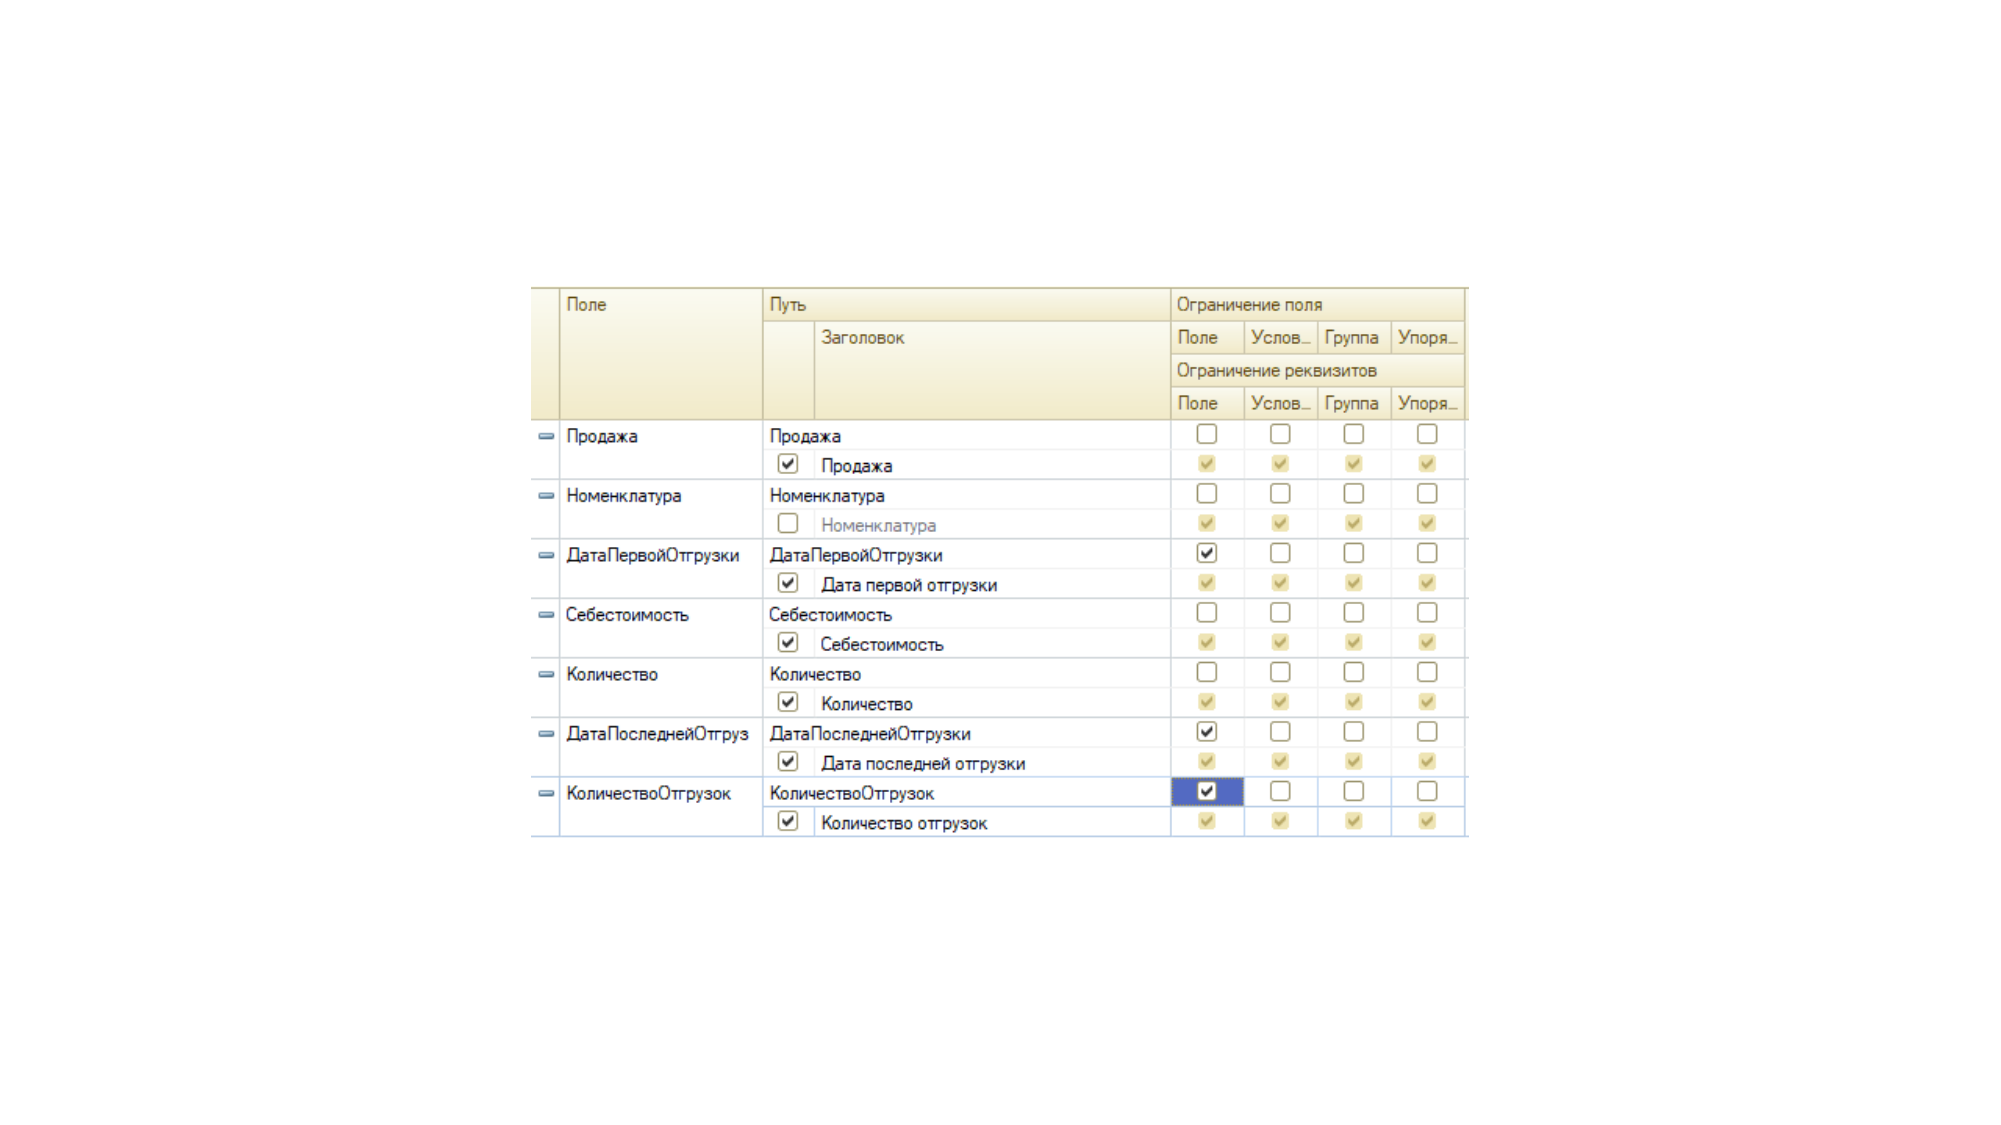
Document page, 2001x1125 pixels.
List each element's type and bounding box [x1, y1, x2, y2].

picture [531, 286, 1469, 839]
